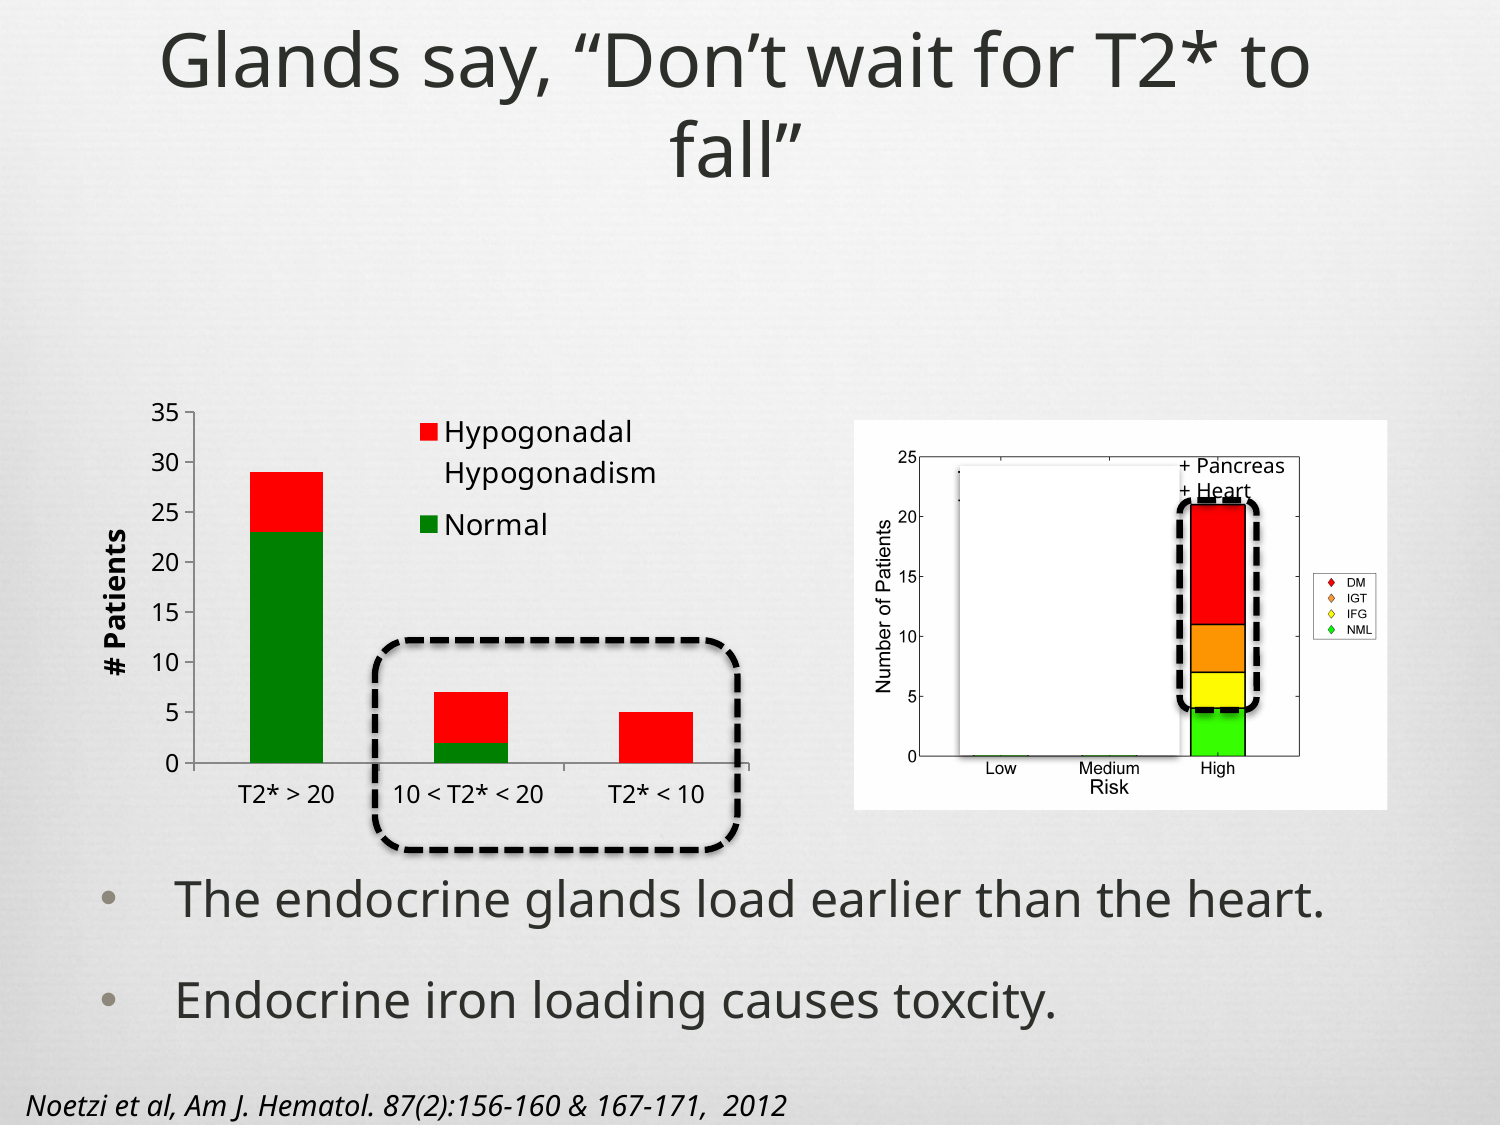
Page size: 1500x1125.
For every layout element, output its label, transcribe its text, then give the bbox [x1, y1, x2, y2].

title Glands say, “Don’t wait for T2* to fall” [85, 87, 1388, 244]
chart [84, 386, 751, 827]
text_box [380, 836, 732, 852]
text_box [853, 419, 1388, 811]
list The endocrine glands load earlier than the heart. Endocrine iron loading causes toxcity. [84, 859, 1361, 1059]
text_box Noetzi et al, Am J. Hematol. 87(2):156-160 & 167-171, 2012 [10, 1079, 818, 1125]
